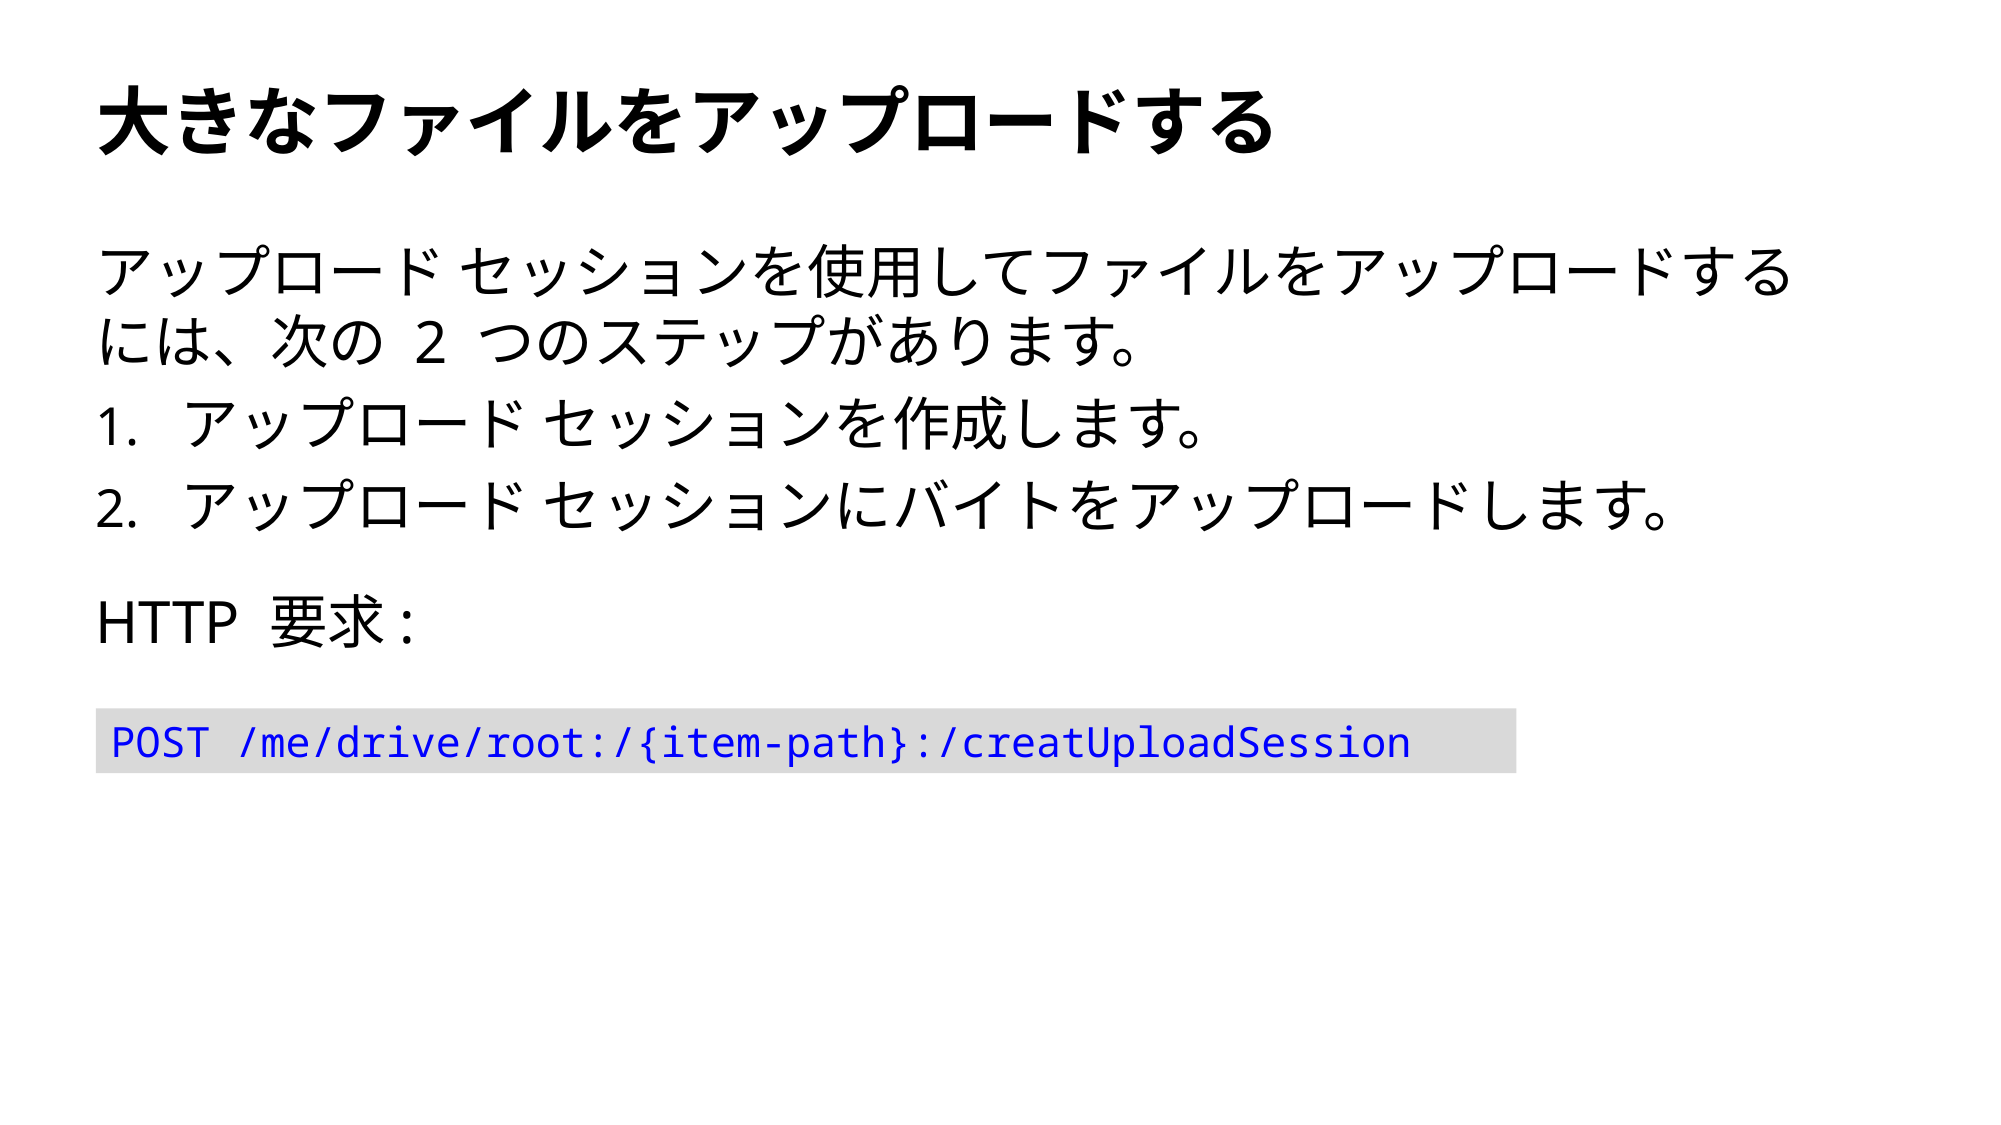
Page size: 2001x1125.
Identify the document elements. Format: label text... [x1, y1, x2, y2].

text_box POST /me/drive/root:/{item-path}:/creatUploadSession [95, 708, 1517, 774]
list アップロード セッションを使用してファイルをアップロードするには、次の 2 つのステップがあります。 アップロード セッションを作成します。 アップロード セッションにバイトをアップロードします。 HTTP 要求: [95, 235, 1819, 674]
title 大きなファイルをアップロードする [96, 75, 1904, 166]
